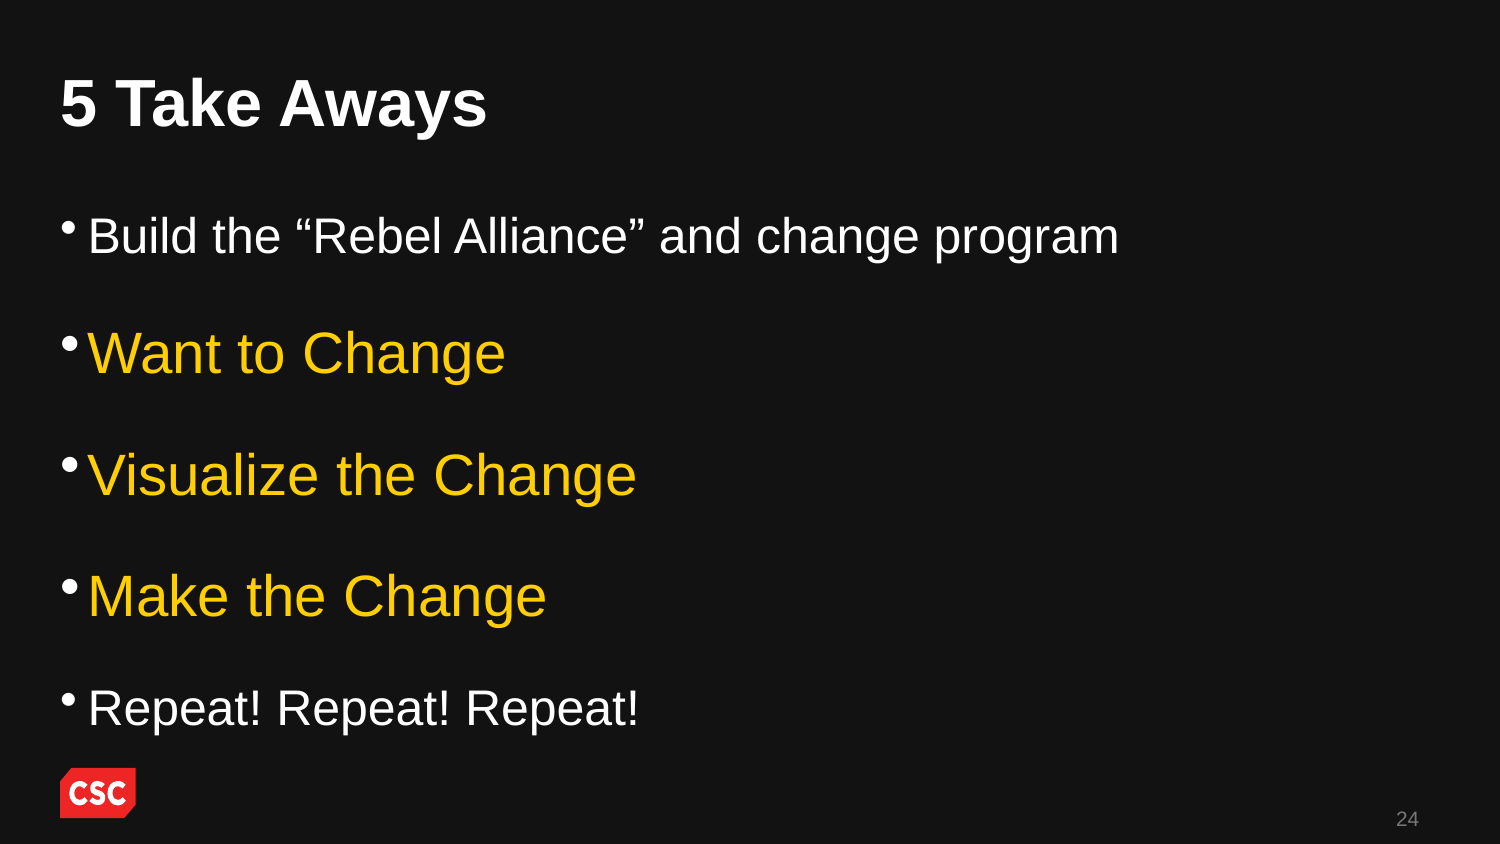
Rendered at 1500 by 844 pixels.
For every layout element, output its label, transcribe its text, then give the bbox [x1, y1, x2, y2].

list Build the “Rebel Alliance” and change program Want to Change Visualize the Change Make the Change Repeat! Repeat! Repeat! [59, 173, 1441, 742]
title 5 Take Aways [59, 55, 1441, 154]
